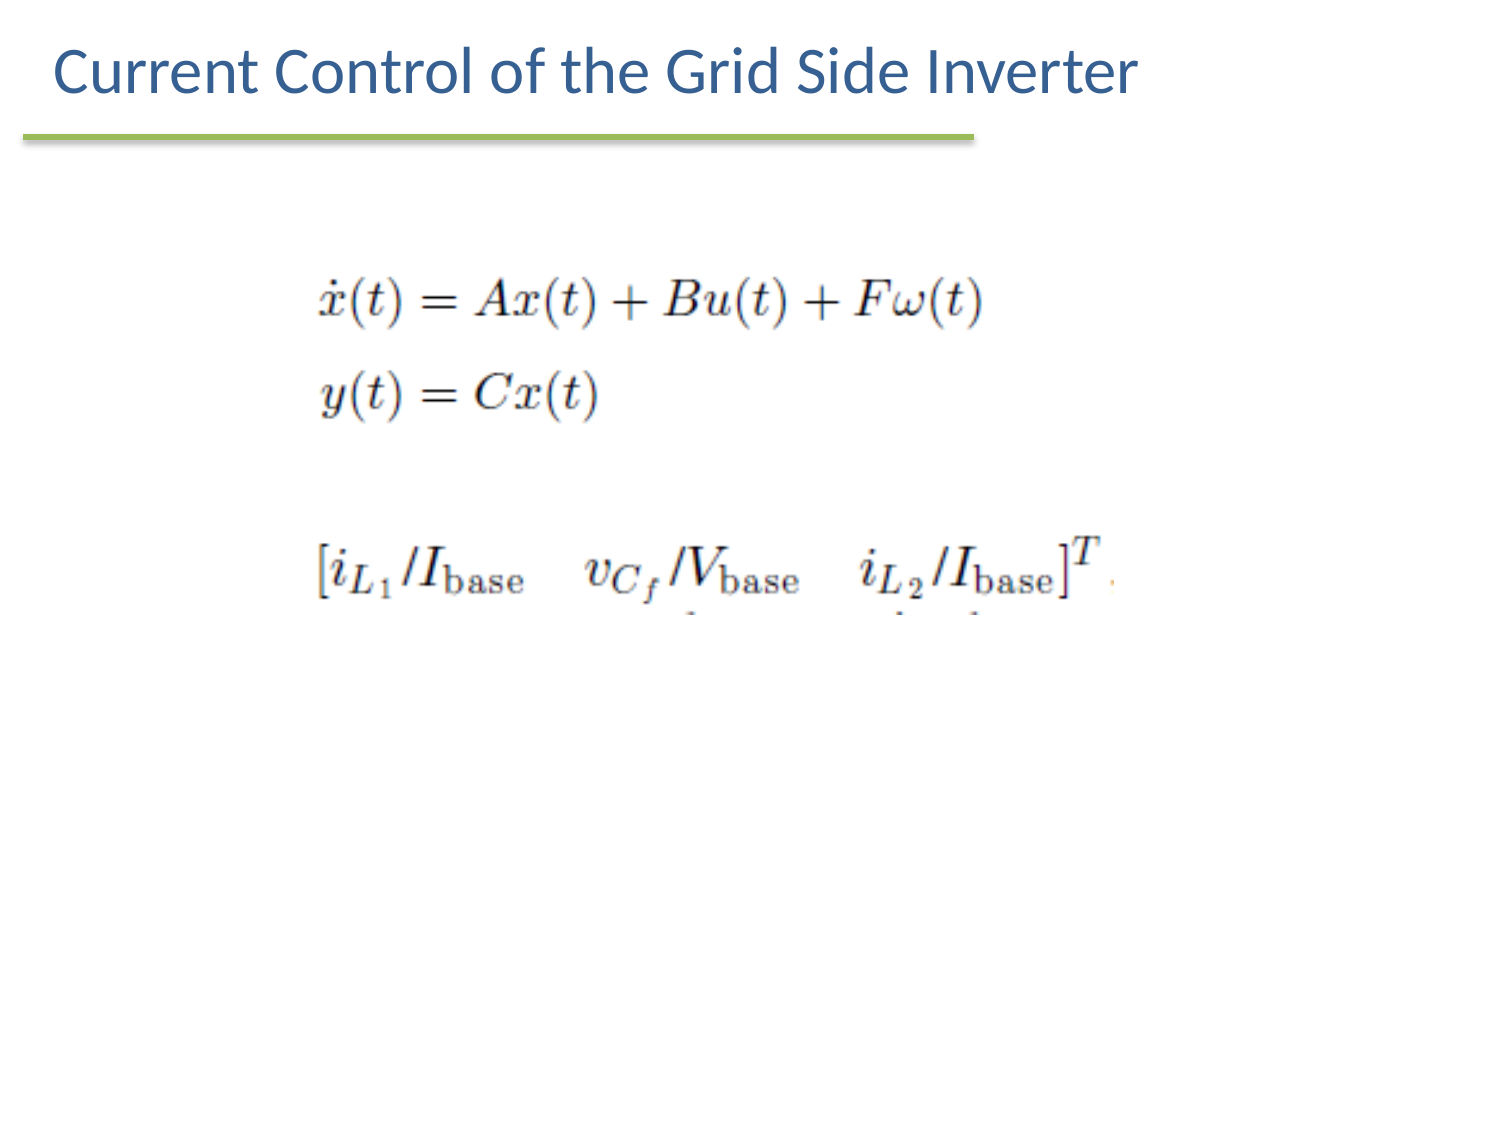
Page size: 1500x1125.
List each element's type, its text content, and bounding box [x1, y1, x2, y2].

picture [229, 206, 1168, 455]
picture [283, 529, 1114, 616]
text_box Current Control of the Grid Side Inverter [0, 19, 1329, 207]
